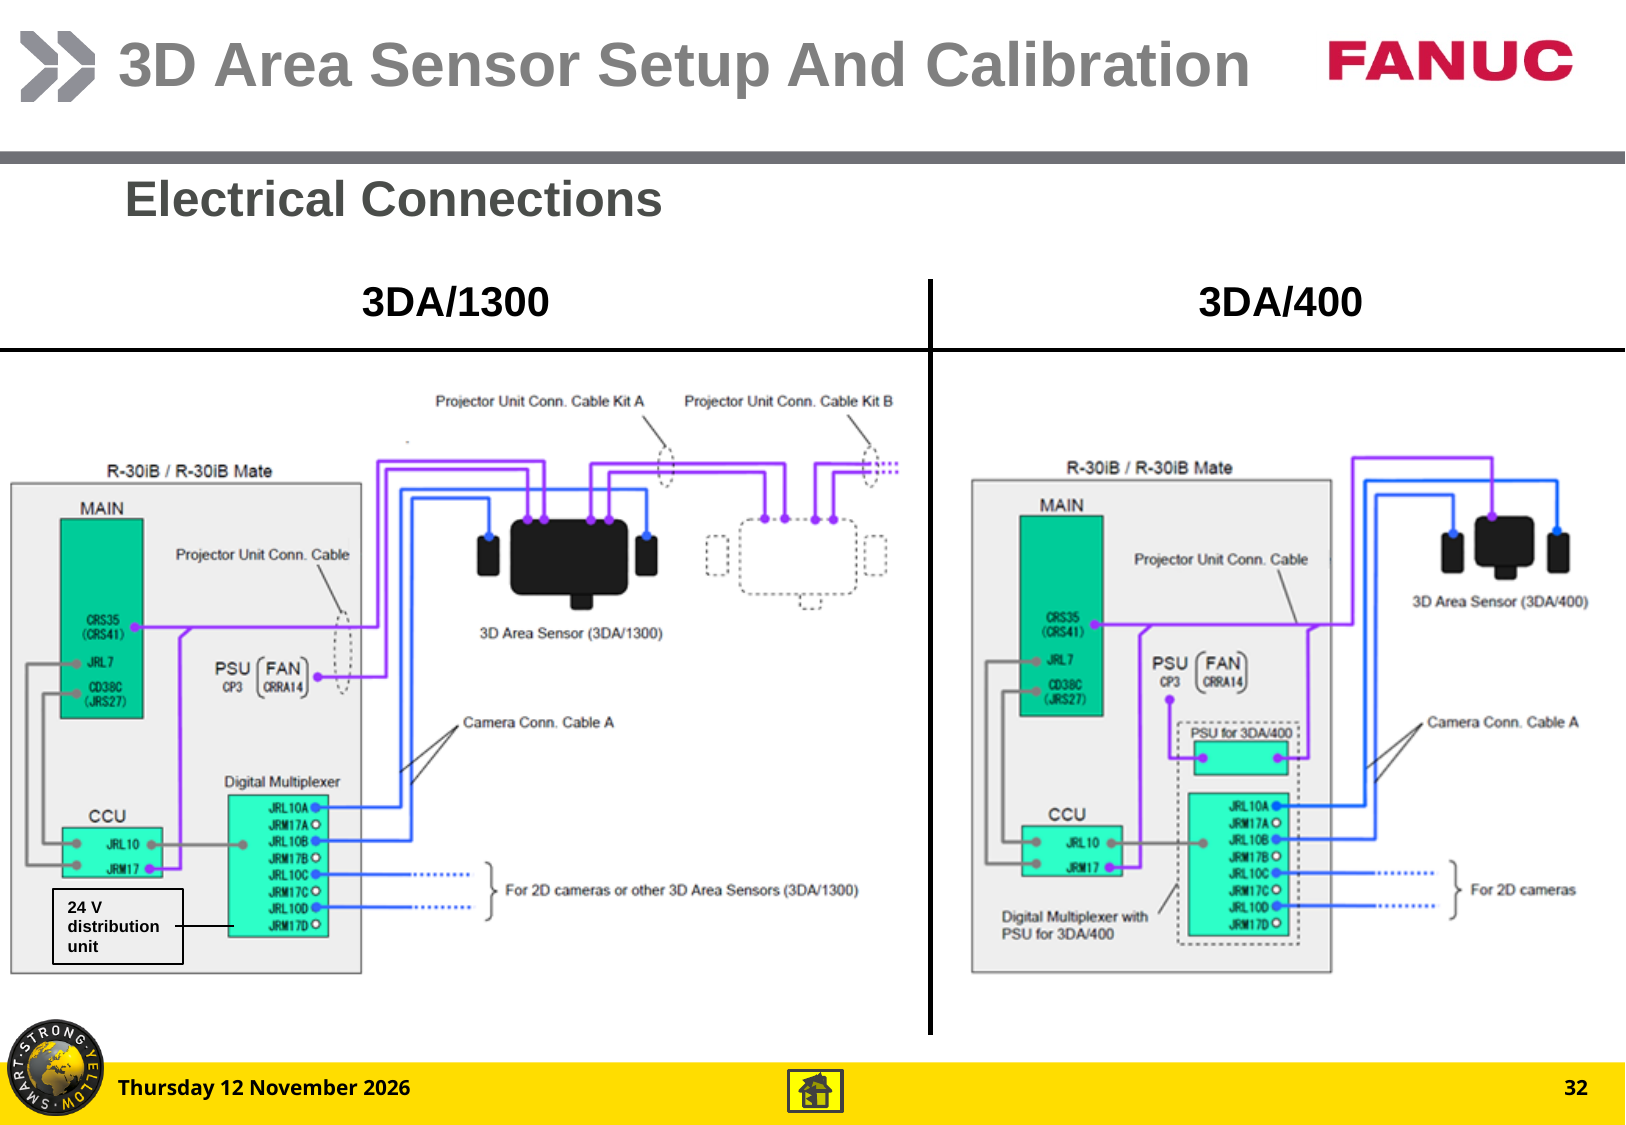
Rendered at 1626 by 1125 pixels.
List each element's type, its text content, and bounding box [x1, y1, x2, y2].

title 3D Area Sensor Setup And Calibration [0, 0, 1625, 126]
text_box 3DA/1300 [344, 267, 568, 332]
text_box [788, 1070, 842, 1112]
picture [7, 1019, 104, 1116]
picture [8, 392, 904, 977]
slide_number 32 [1343, 1062, 1589, 1125]
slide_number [117, 1062, 843, 1125]
picture [969, 450, 1593, 977]
text_box 3DA/400 [1169, 267, 1393, 332]
list Electrical Connections [0, 137, 1625, 244]
